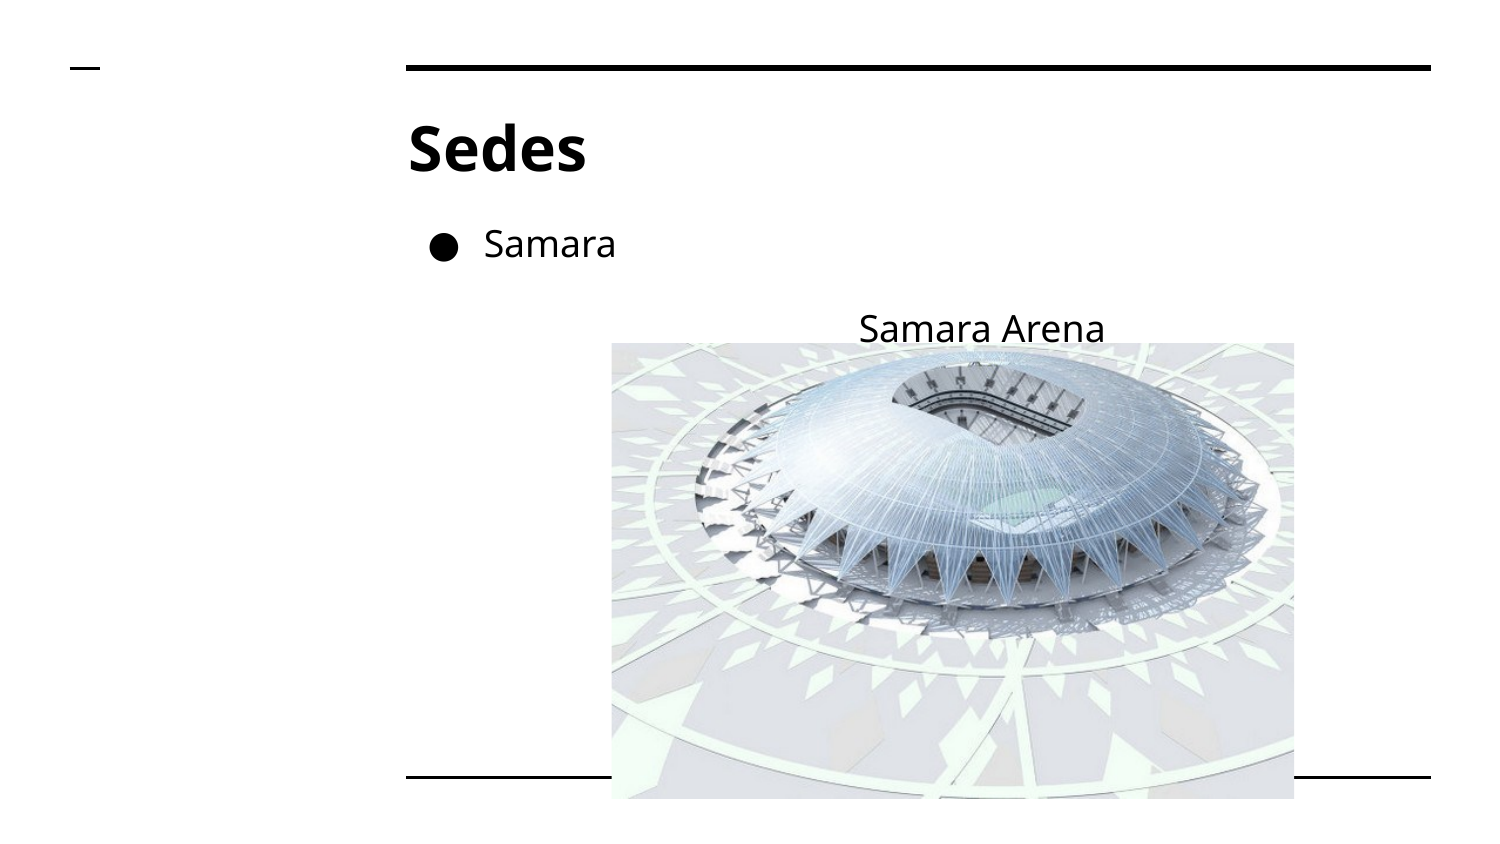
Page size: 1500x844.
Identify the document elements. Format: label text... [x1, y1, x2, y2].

title Sedes [393, 94, 1431, 198]
list Samara Samara Arena [393, 198, 1431, 692]
picture [611, 343, 1295, 799]
